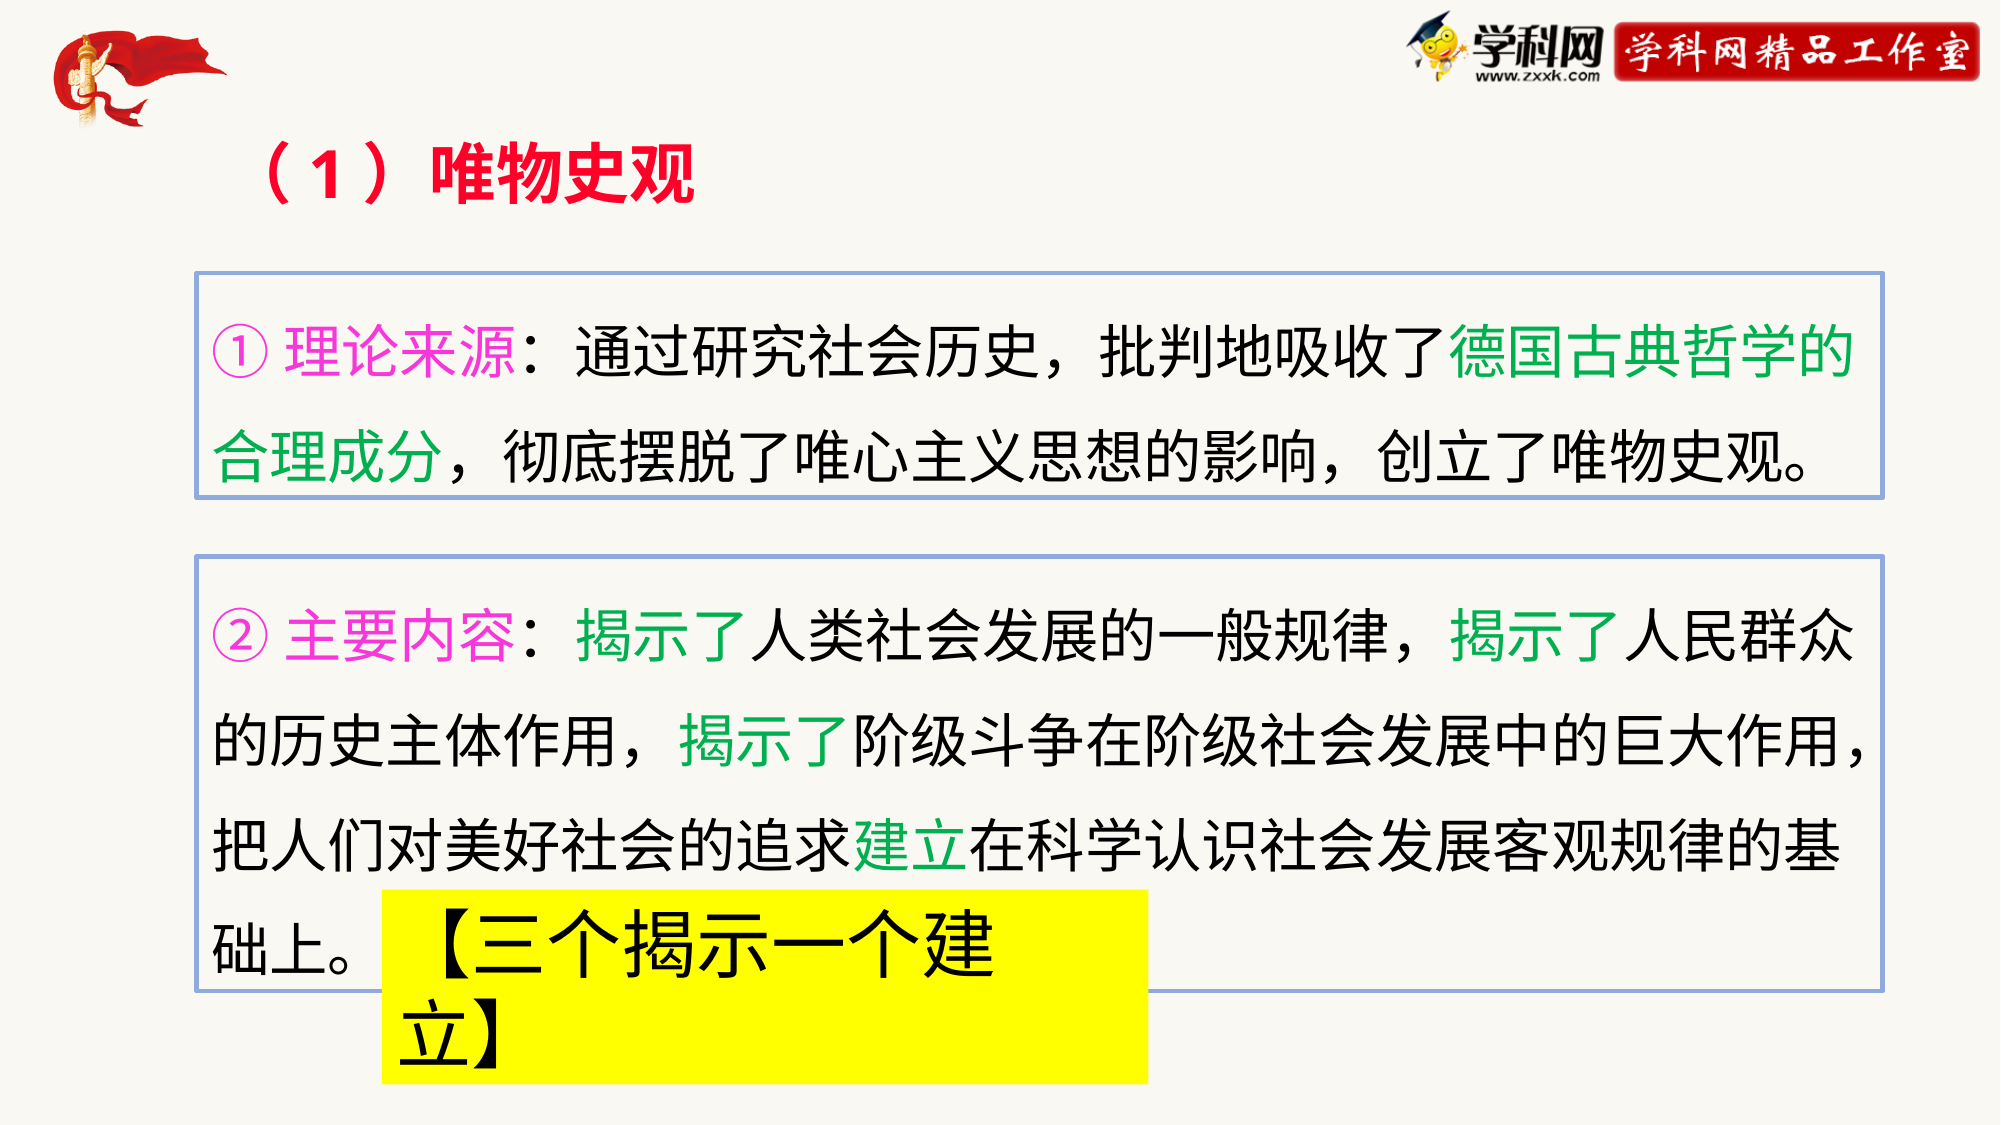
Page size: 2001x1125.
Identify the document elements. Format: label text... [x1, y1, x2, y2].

text_box （1）唯物史观 [211, 124, 721, 220]
picture [0, 0, 2001, 1125]
text_box 【三个揭示一个建立】 [381, 889, 1149, 1085]
text_box ②主要内容：揭示了人类社会发展的一般规律，揭示了人民群众的历史主体作用，揭示了阶级斗争在阶级社会发展中的巨大作用，把人们对美好社会的追求建立在科学认识社会发展客观规律的基础上。 [196, 556, 1883, 991]
text_box ①理论来源：通过研究社会历史，批判地吸收了德国古典哲学的合理成分，彻底摆脱了唯心主义思想的影响，创立了唯物史观。 [196, 273, 1883, 498]
